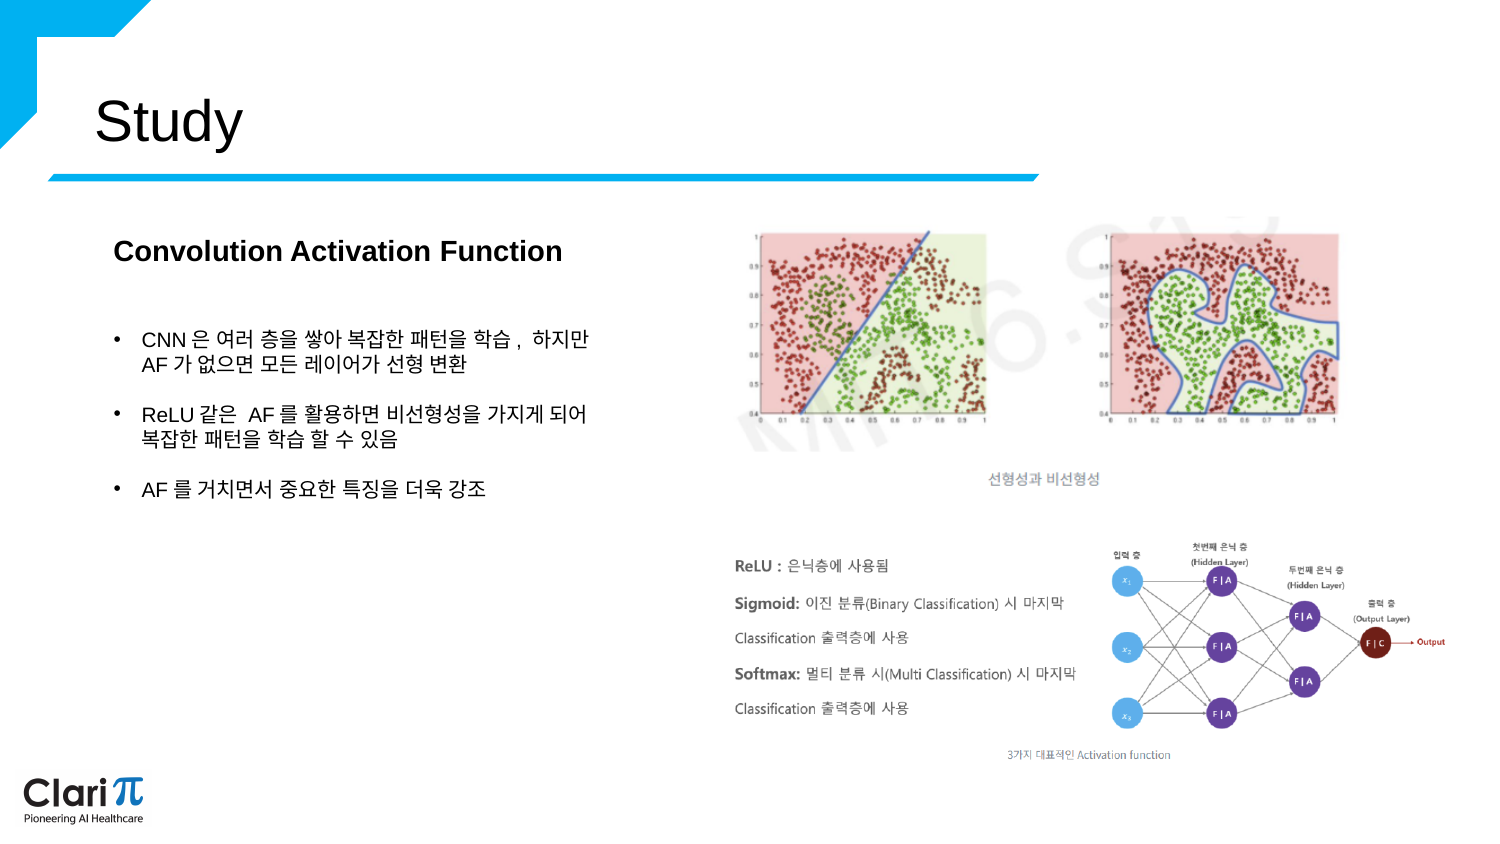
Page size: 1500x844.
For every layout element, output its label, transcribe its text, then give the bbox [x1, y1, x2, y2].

text_box Convolution Activation Function [98, 224, 696, 275]
list Study [75, 75, 1437, 164]
picture [701, 202, 1370, 505]
picture [15, 769, 152, 827]
text_box CNN은 여러 층을 쌓아 복잡한 패턴을 학습, 하지만 AF가 없으면 모든 레이어가 선형 변환 ReLU같은 AF를 활용하면 비선형성을 가지게 되어 복잡한 패턴을 학습 할 수 있음 AF를 거치면서 중요한 특징을 더욱 강조 [98, 318, 623, 509]
picture [726, 522, 1450, 780]
